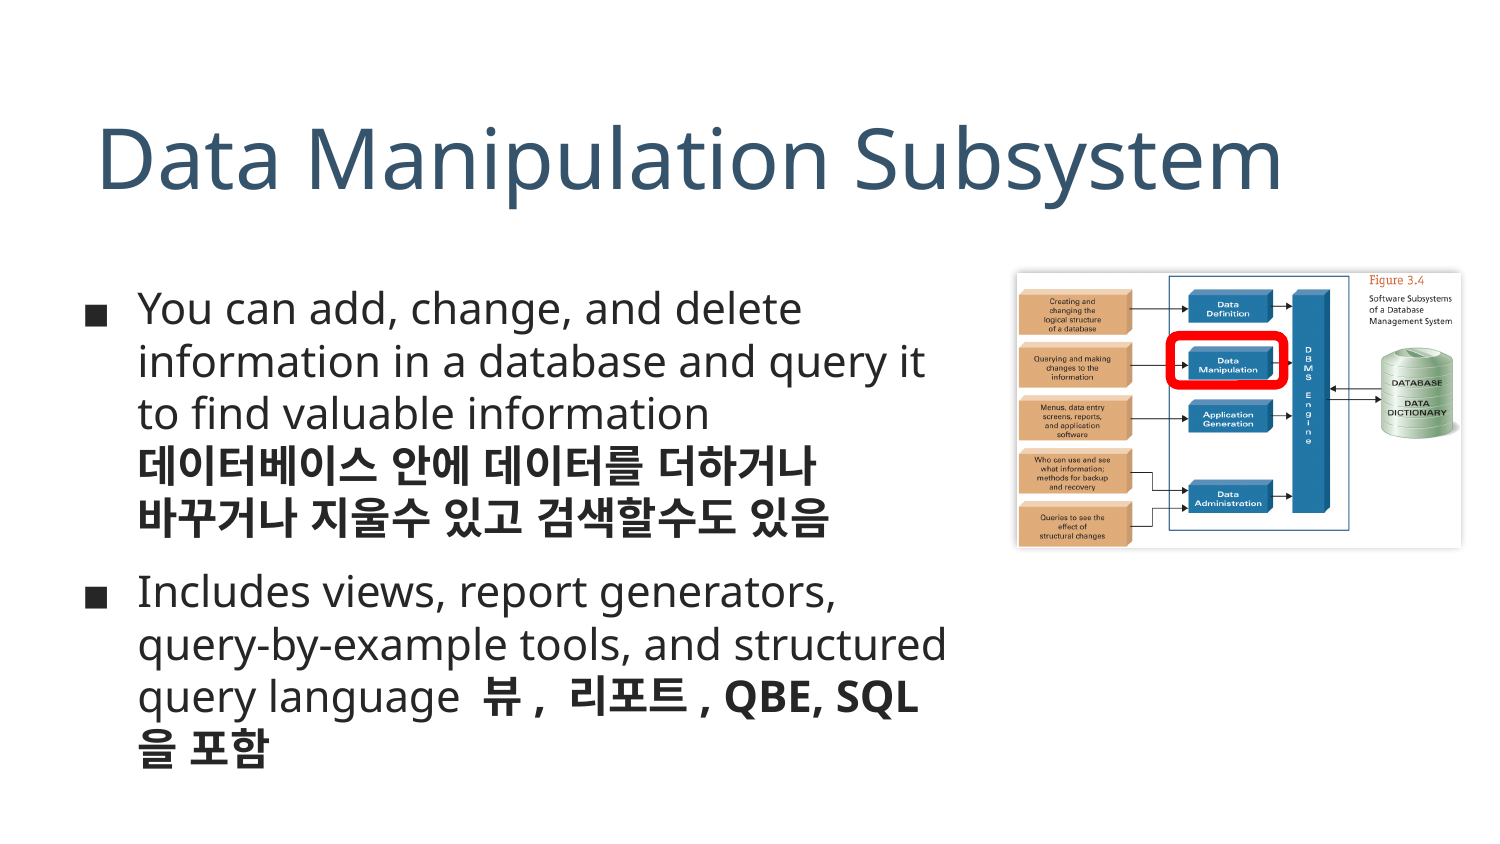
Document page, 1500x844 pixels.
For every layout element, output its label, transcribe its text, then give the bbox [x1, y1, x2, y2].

list You can add, change, and delete information in a database and query it to find valuable information 데이터베이스 안에 데이터를 더하거나 바꾸거나 지울수 있고 검색할수도 있음 Includes views, report generators, query-by-example tools, and structured query language 뷰, 리포트, QBE, SQL을 포함 [47, 273, 982, 813]
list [1017, 273, 1461, 548]
title Data Manipulation Subsystem [80, 61, 1407, 266]
